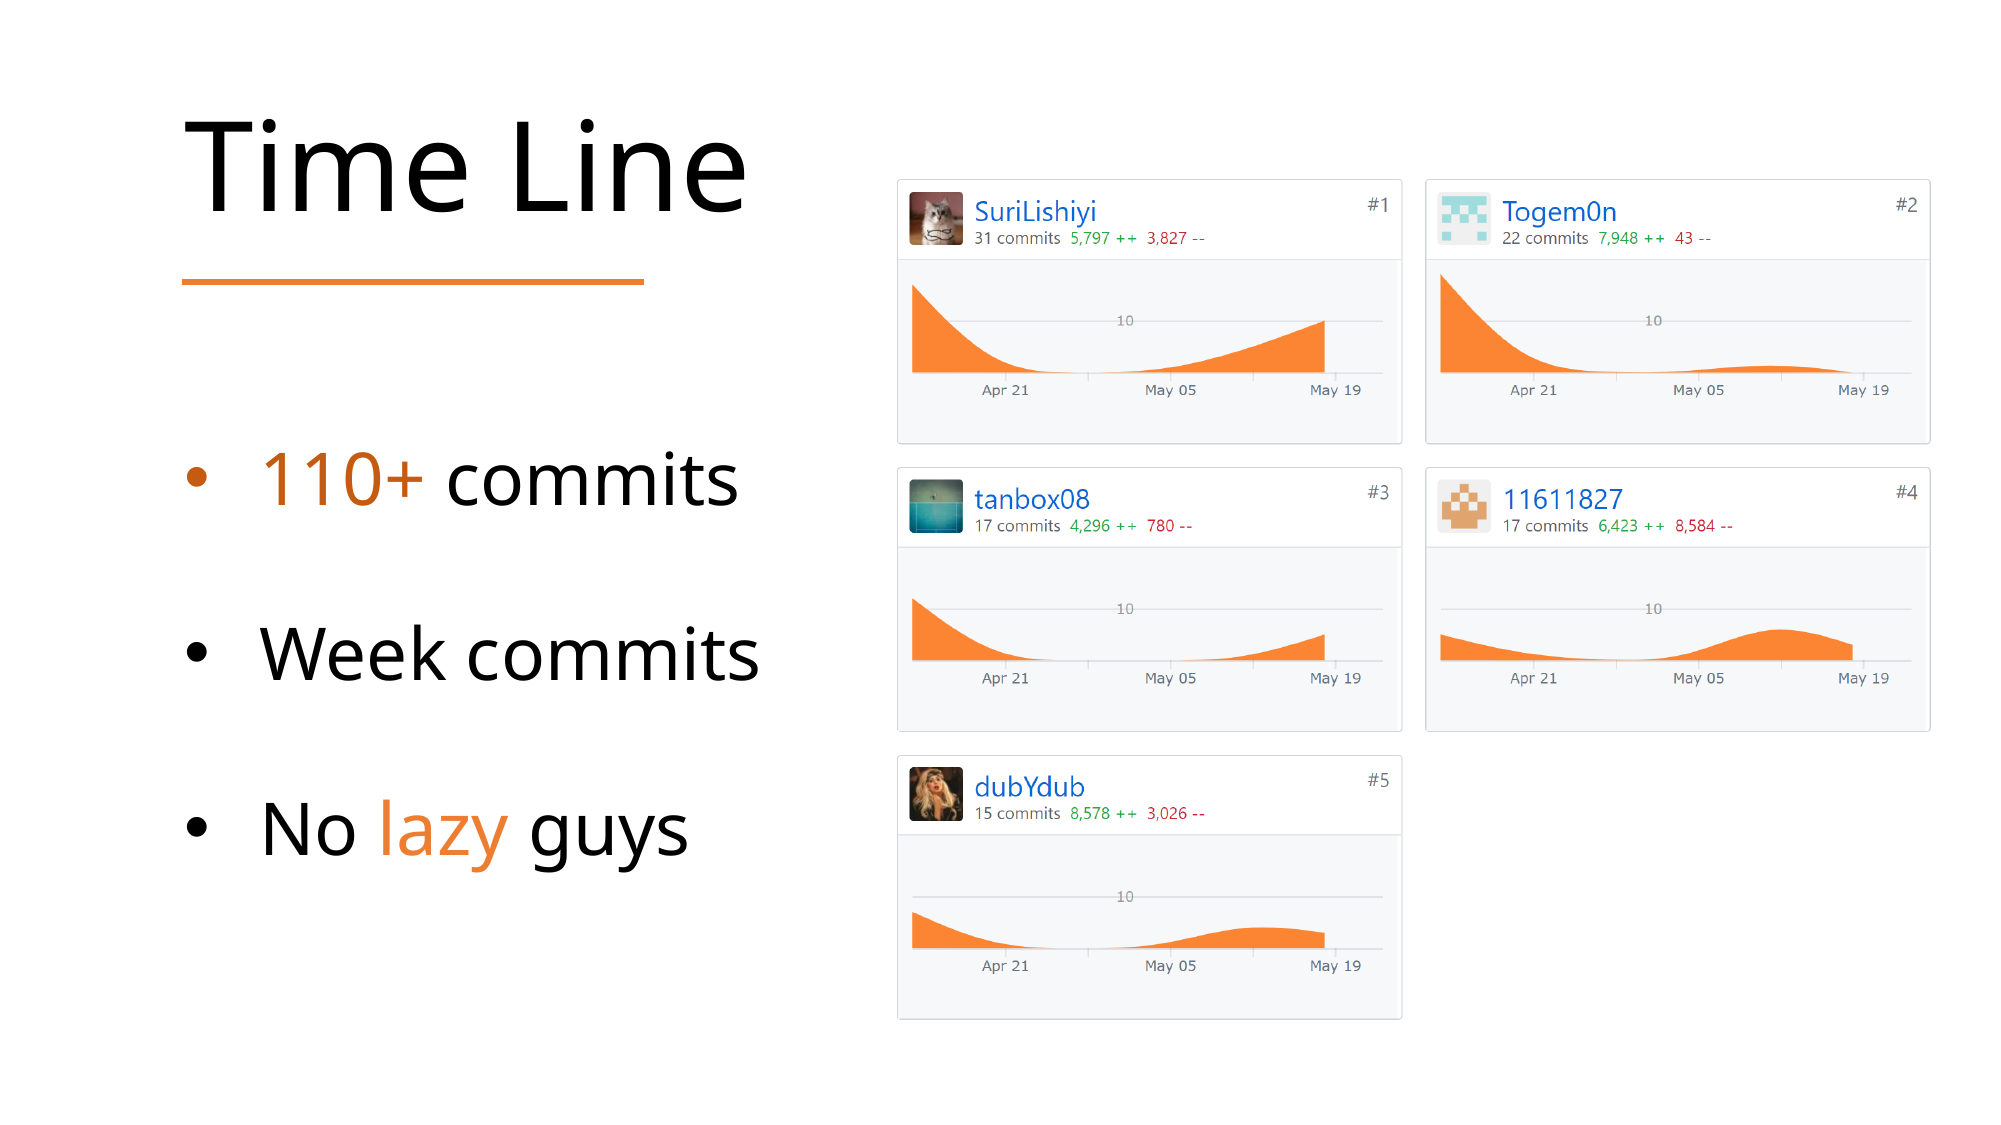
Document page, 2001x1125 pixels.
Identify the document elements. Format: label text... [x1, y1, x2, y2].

text_box 110+ commits Week commits No lazy guys [169, 425, 1250, 1053]
picture [891, 169, 1938, 1029]
text_box Time Line [169, 96, 1895, 314]
